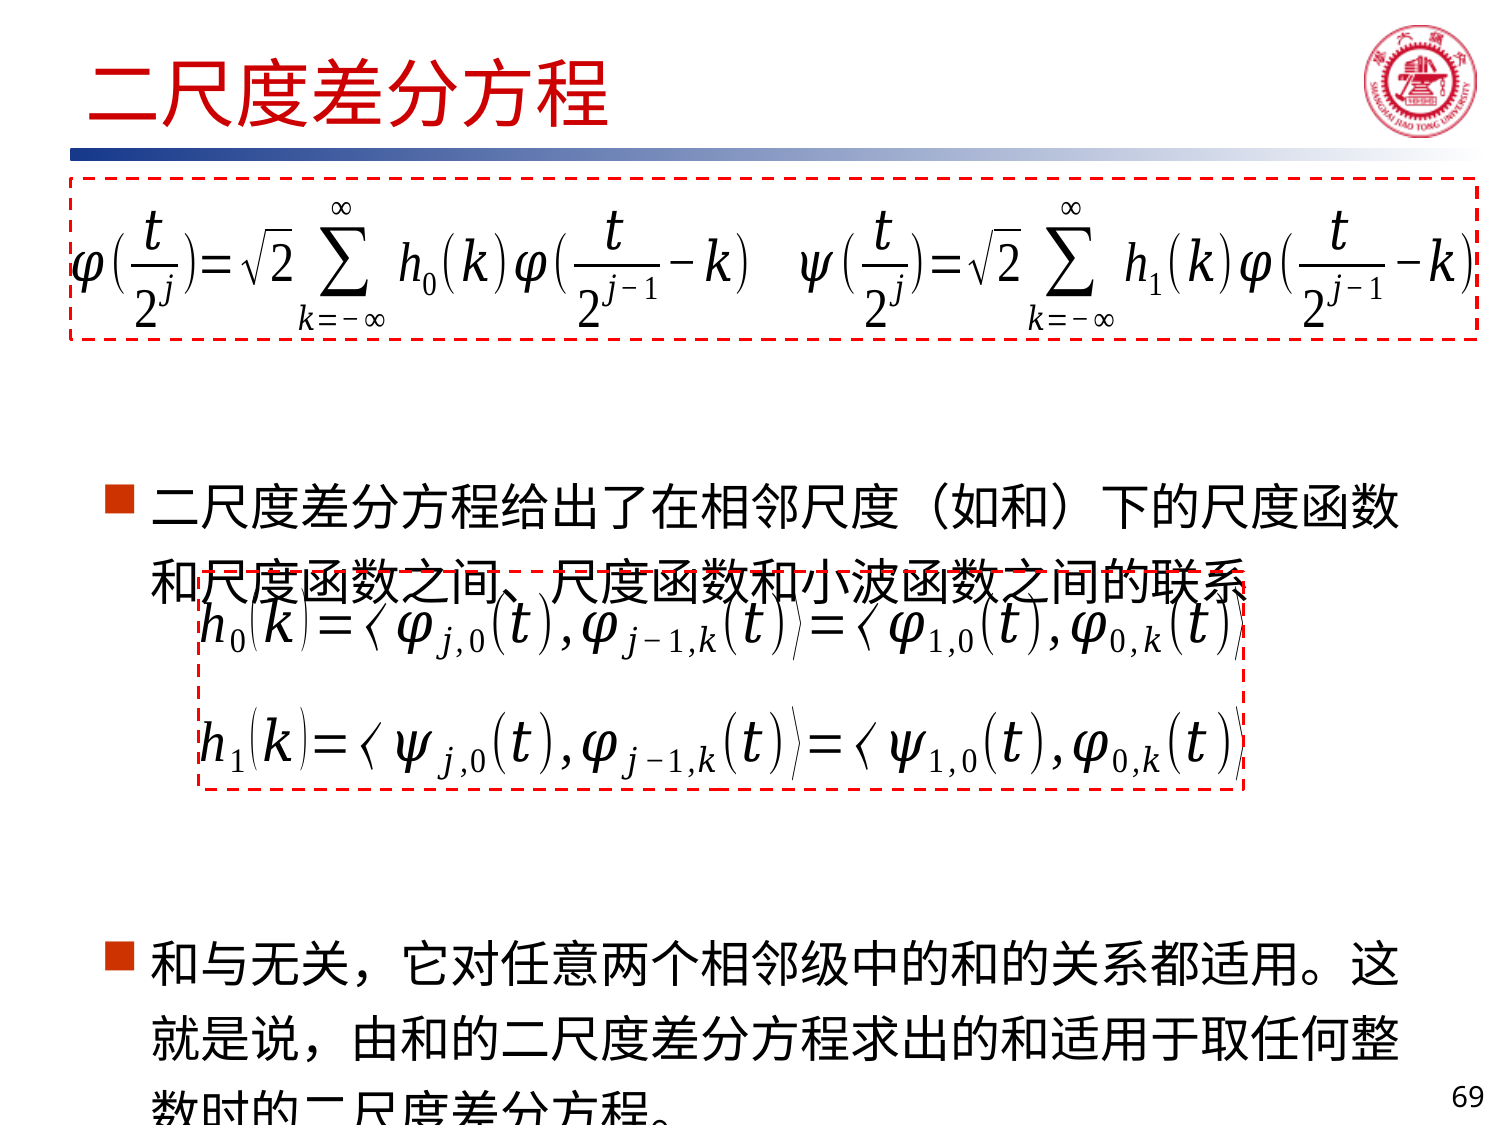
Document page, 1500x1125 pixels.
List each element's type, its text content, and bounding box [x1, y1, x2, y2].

slide_number 69 [1370, 1070, 1500, 1125]
text_box [198, 571, 1244, 790]
picture [1364, 25, 1477, 138]
title 二尺度差分方程 [70, 31, 1164, 144]
text_box [70, 178, 1478, 340]
